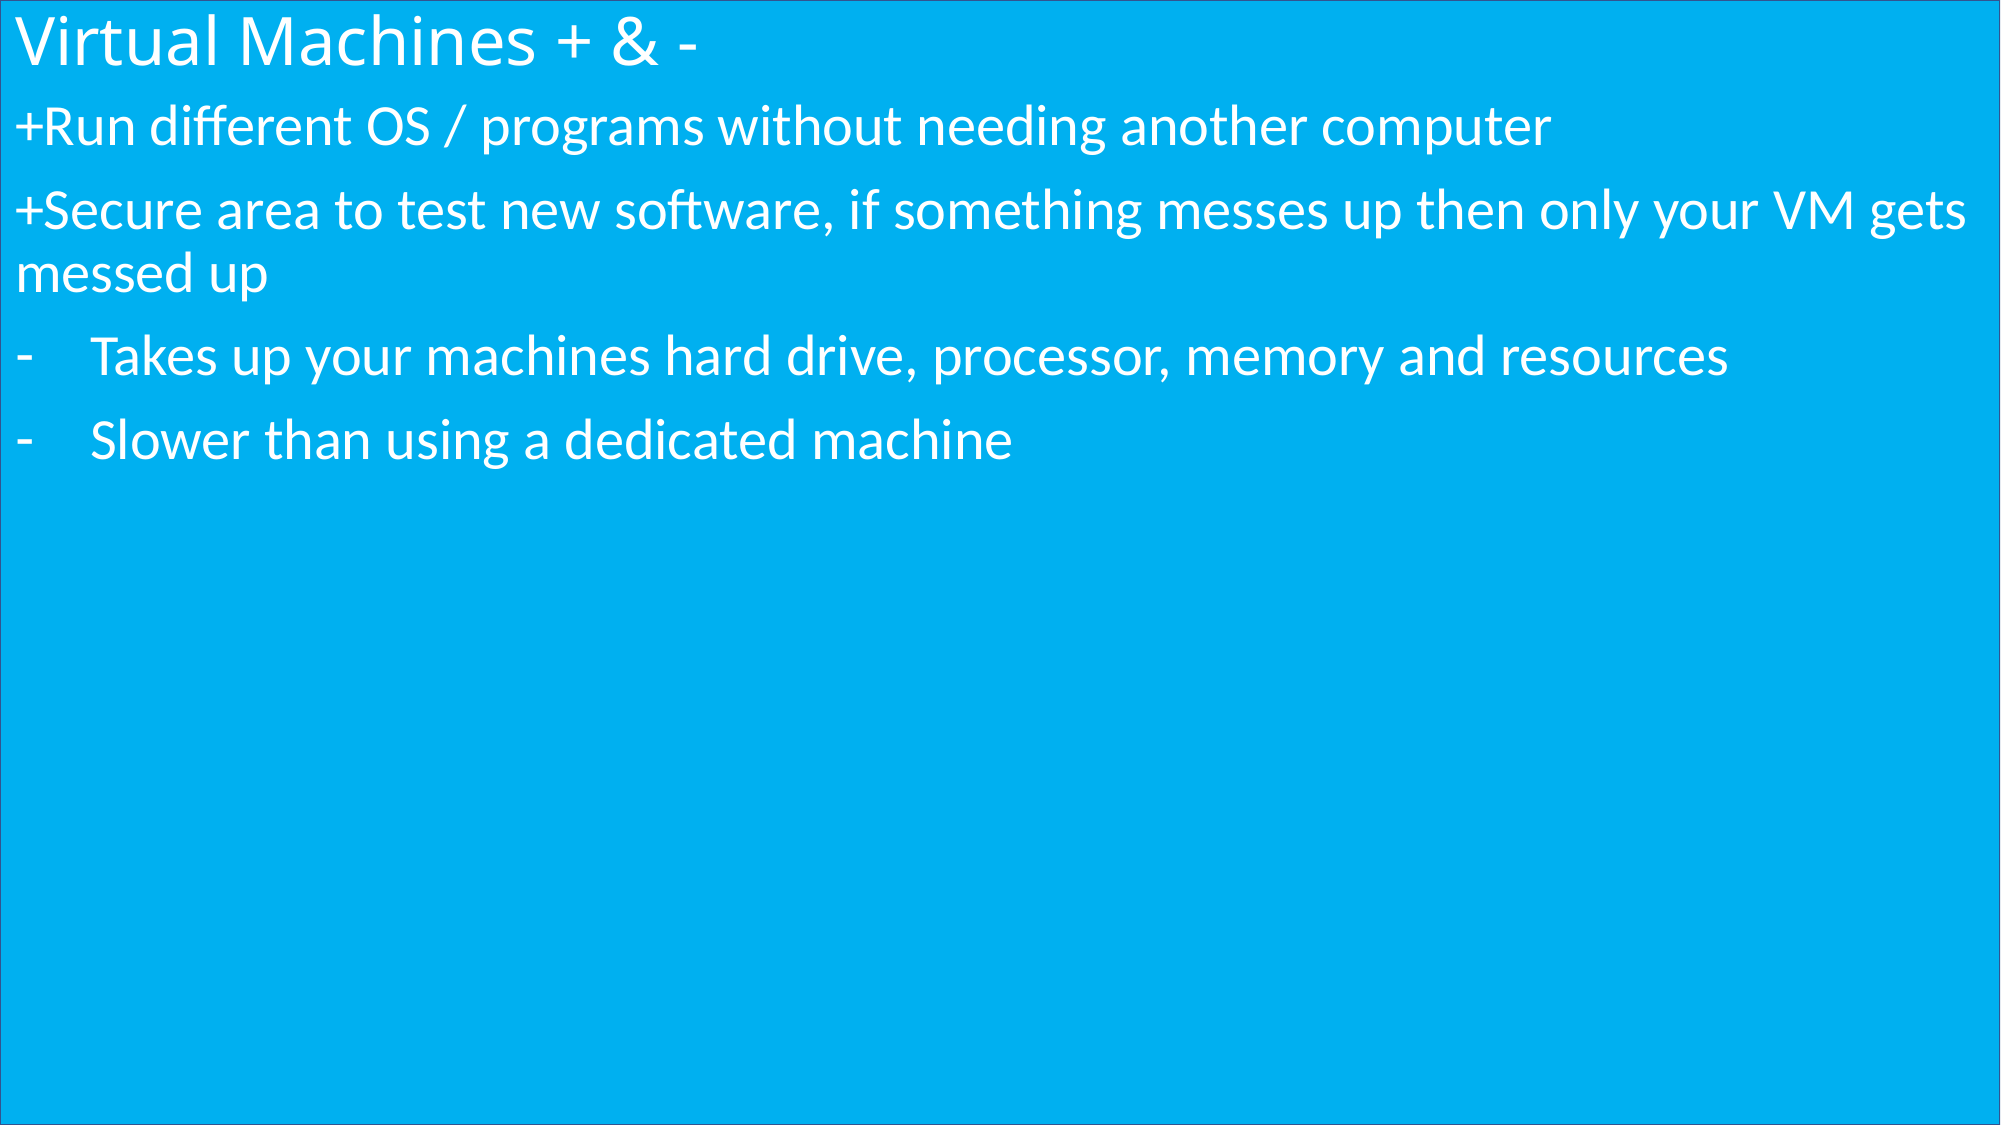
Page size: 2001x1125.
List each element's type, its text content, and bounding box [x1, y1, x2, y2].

list +Run different OS / programs without needing another computer +Secure area to test new software, if something messes up then only your VM gets messed up Takes up your machines hard drive, processor, memory and resources Slower than using a dedicated machine [0, 87, 2000, 1125]
title Virtual Machines + & - [0, 0, 2000, 87]
